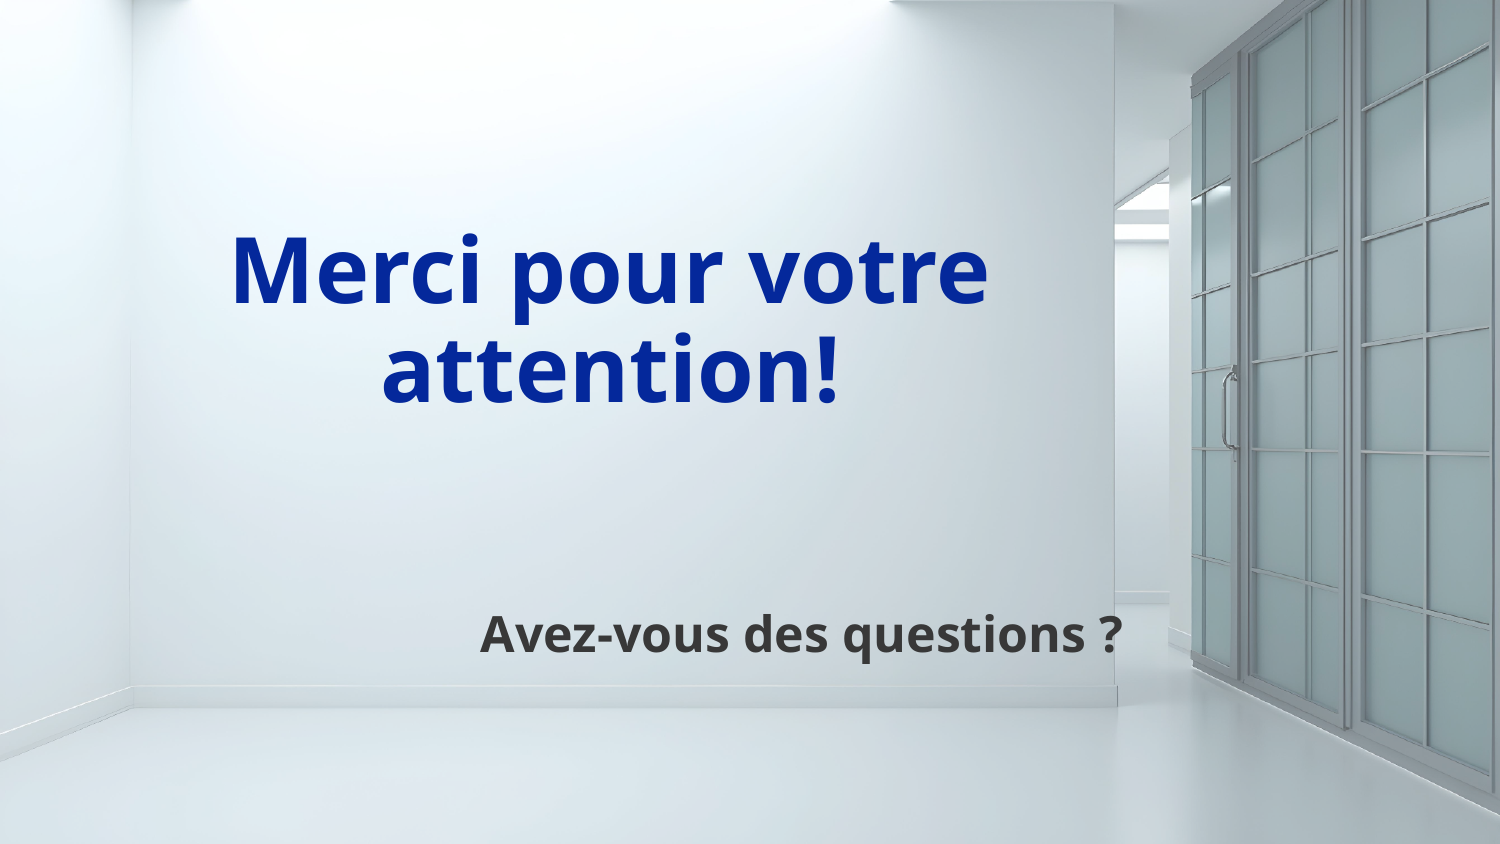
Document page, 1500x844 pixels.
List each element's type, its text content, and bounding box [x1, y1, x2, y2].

title Merci pour votre attention! [165, 236, 1056, 411]
list Avez-vous des questions ? [430, 556, 1175, 716]
